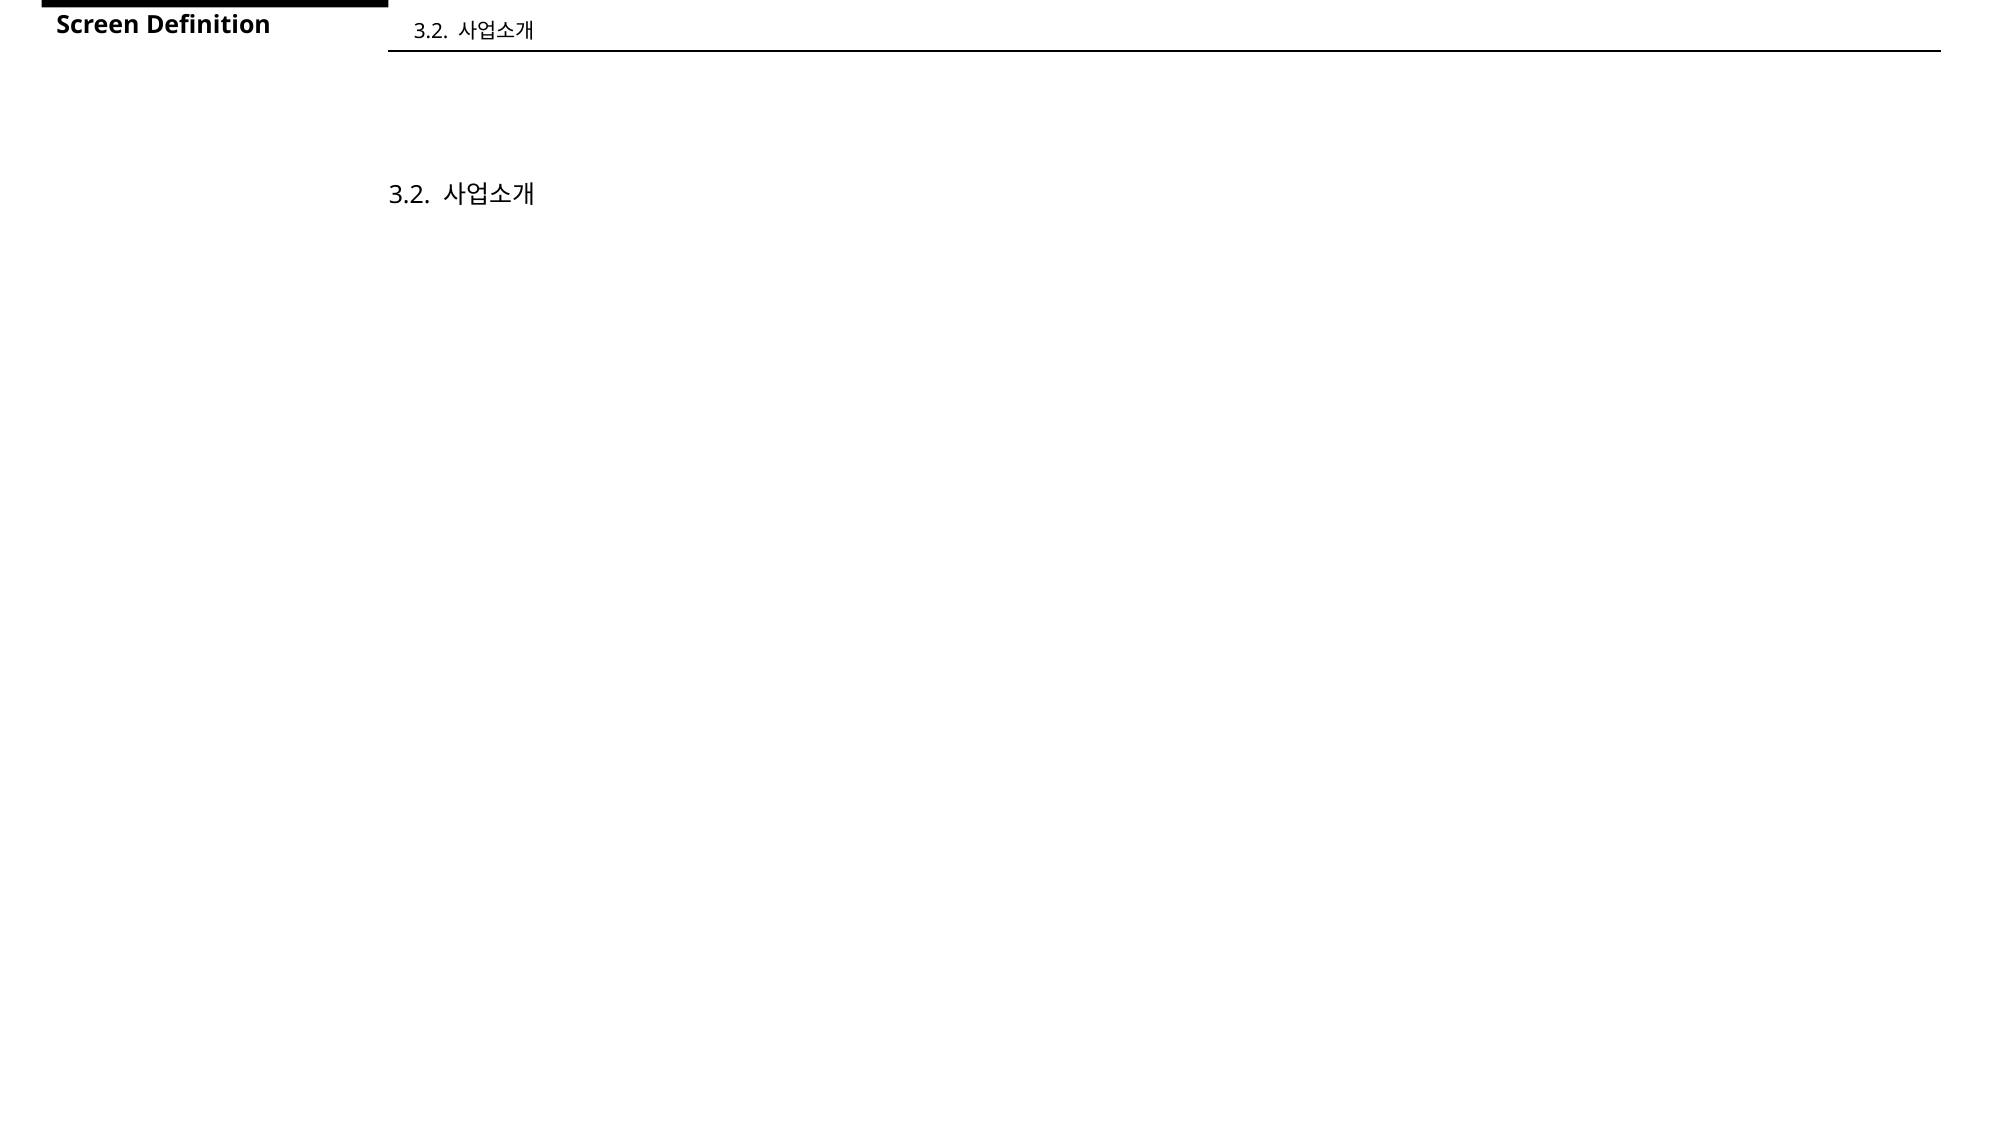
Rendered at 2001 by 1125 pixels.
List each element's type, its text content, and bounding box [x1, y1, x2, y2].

text_box 3.2. 사업소개 [388, 178, 536, 209]
list Screen Definition [41, 4, 389, 53]
list 3.2. 사업소개 [399, 12, 1444, 53]
